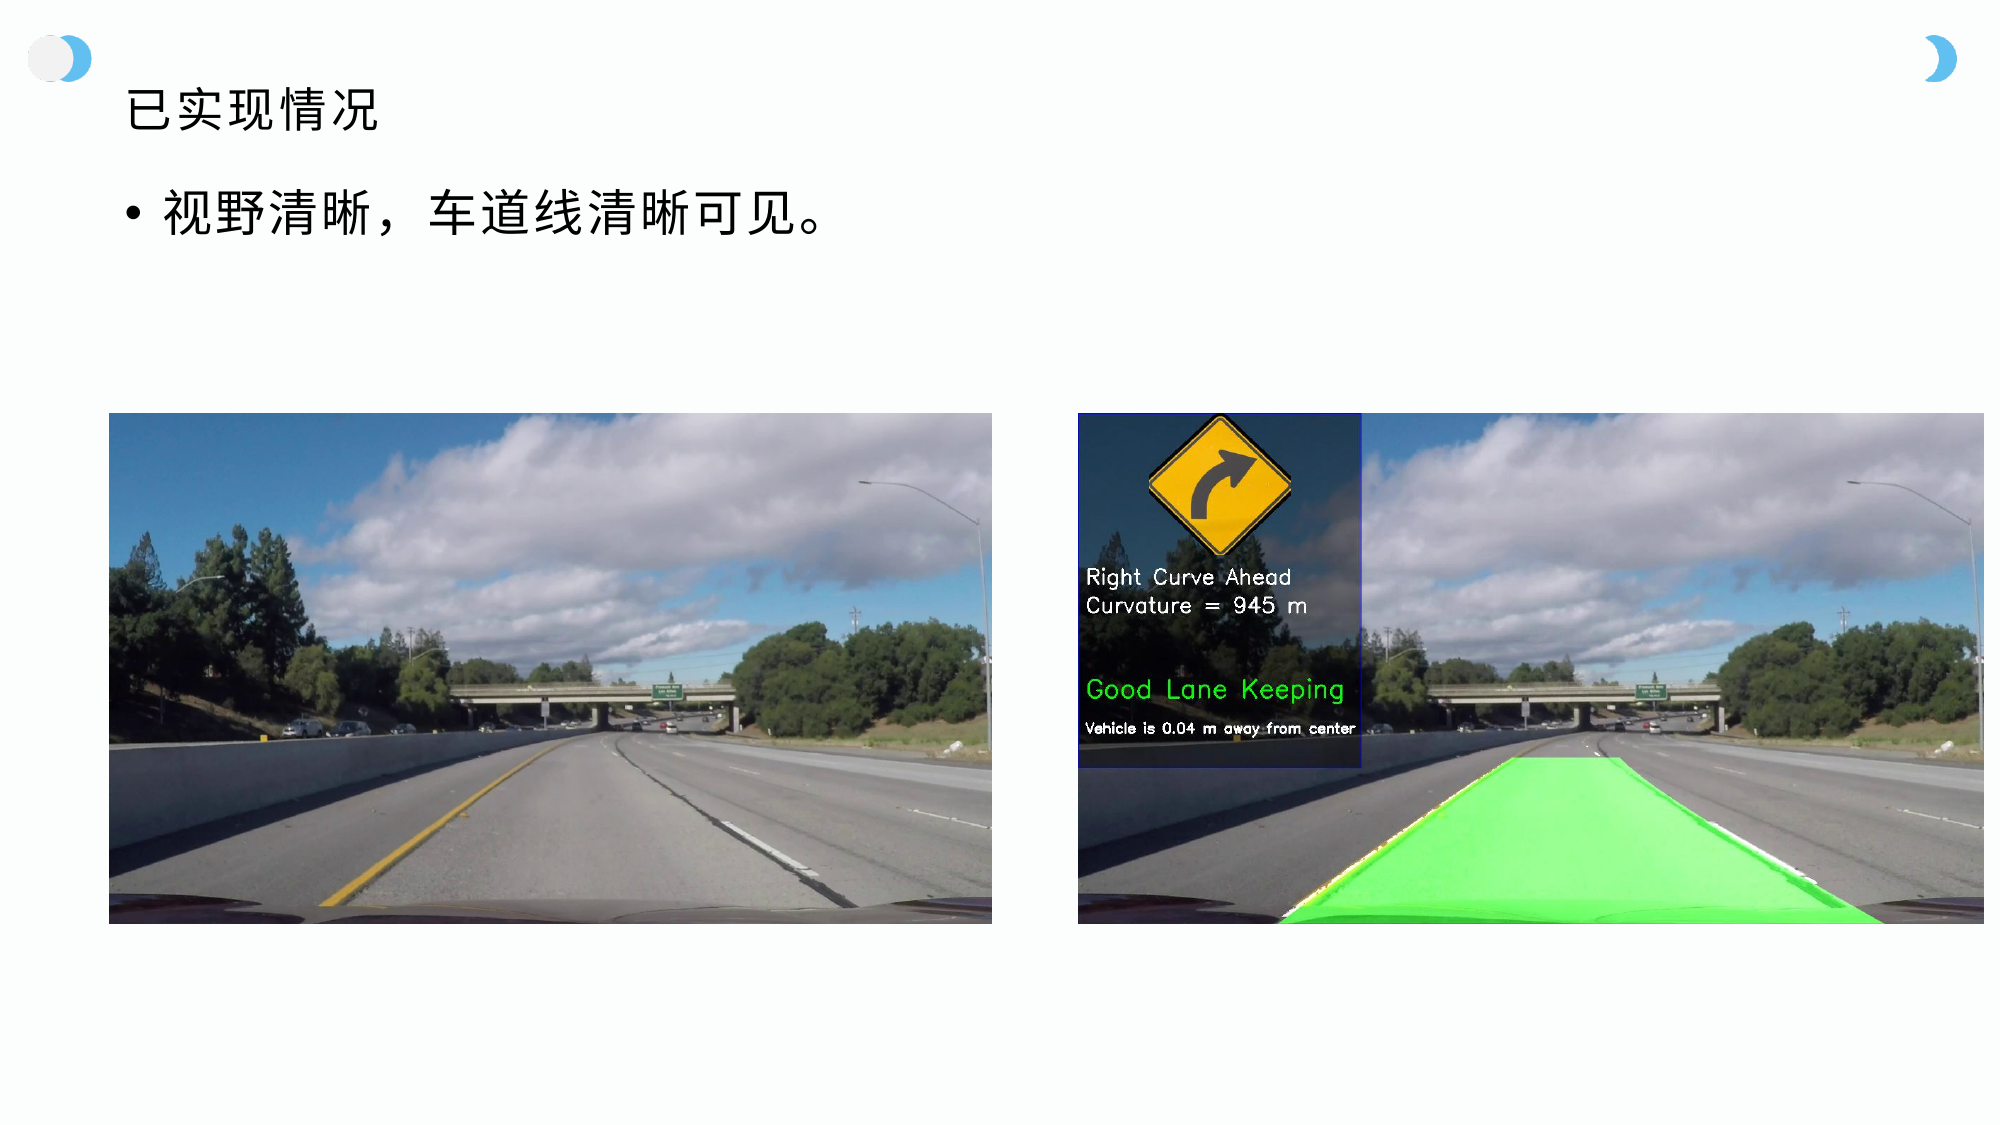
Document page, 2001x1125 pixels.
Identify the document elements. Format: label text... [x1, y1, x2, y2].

title 已实现情况 [109, 72, 1891, 146]
picture [1881, 0, 2000, 118]
list 视野清晰，车道线清晰可见。 [109, 156, 977, 385]
picture [109, 413, 992, 924]
picture [1078, 413, 1984, 924]
picture [0, 0, 119, 118]
